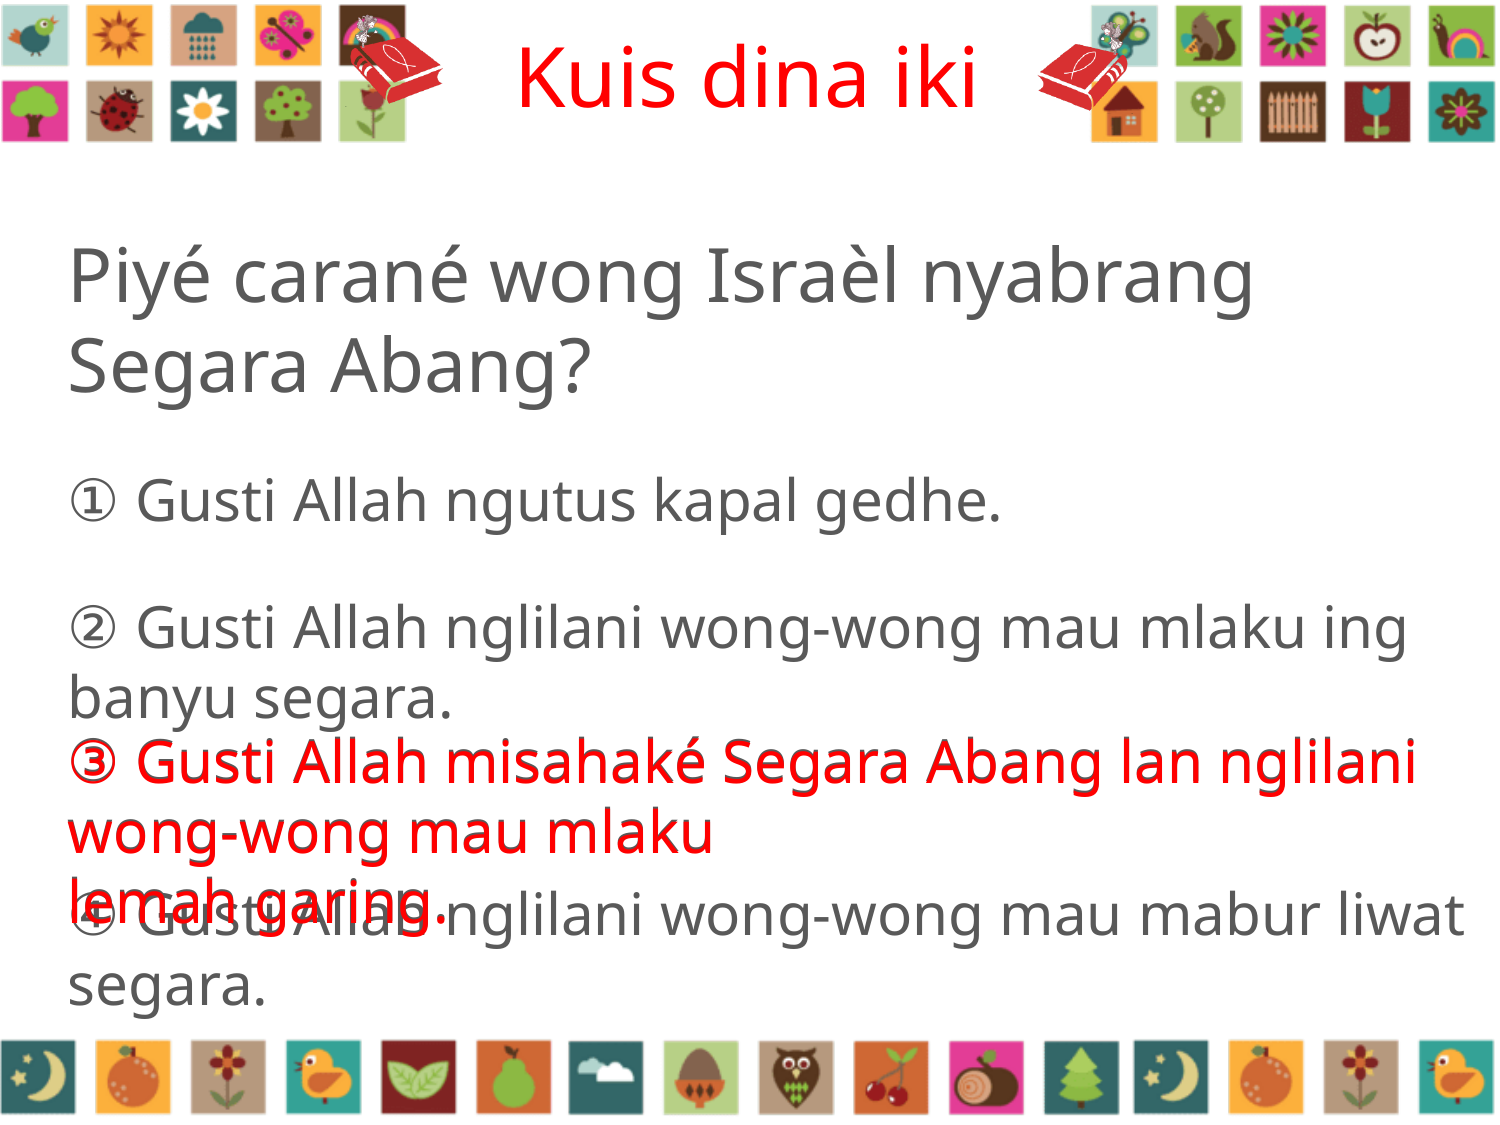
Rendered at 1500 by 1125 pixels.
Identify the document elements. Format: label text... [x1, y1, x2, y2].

text_box ① Gusti Allah ngutus kapal gedhe. [53, 456, 1436, 541]
text_box ③ Gusti Allah misahaké Segara Abang lan nglilani wong-wong mau mlaku lemah garing. [53, 717, 1483, 943]
text_box ④ Gusti Allah nglilani wong-wong mau mabur liwat segara. [53, 943, 1483, 1025]
picture [1005, 3, 1500, 150]
text_box Piyé carané wong Israèl nyabrang Segara Abang? [53, 219, 1436, 415]
text_box Kuis dina iki [425, 16, 1078, 131]
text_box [0, 1028, 1500, 1118]
text_box ② Gusti Allah nglilani wong-wong mau mlaku ing banyu segara. [53, 582, 1436, 716]
picture [0, 0, 475, 150]
